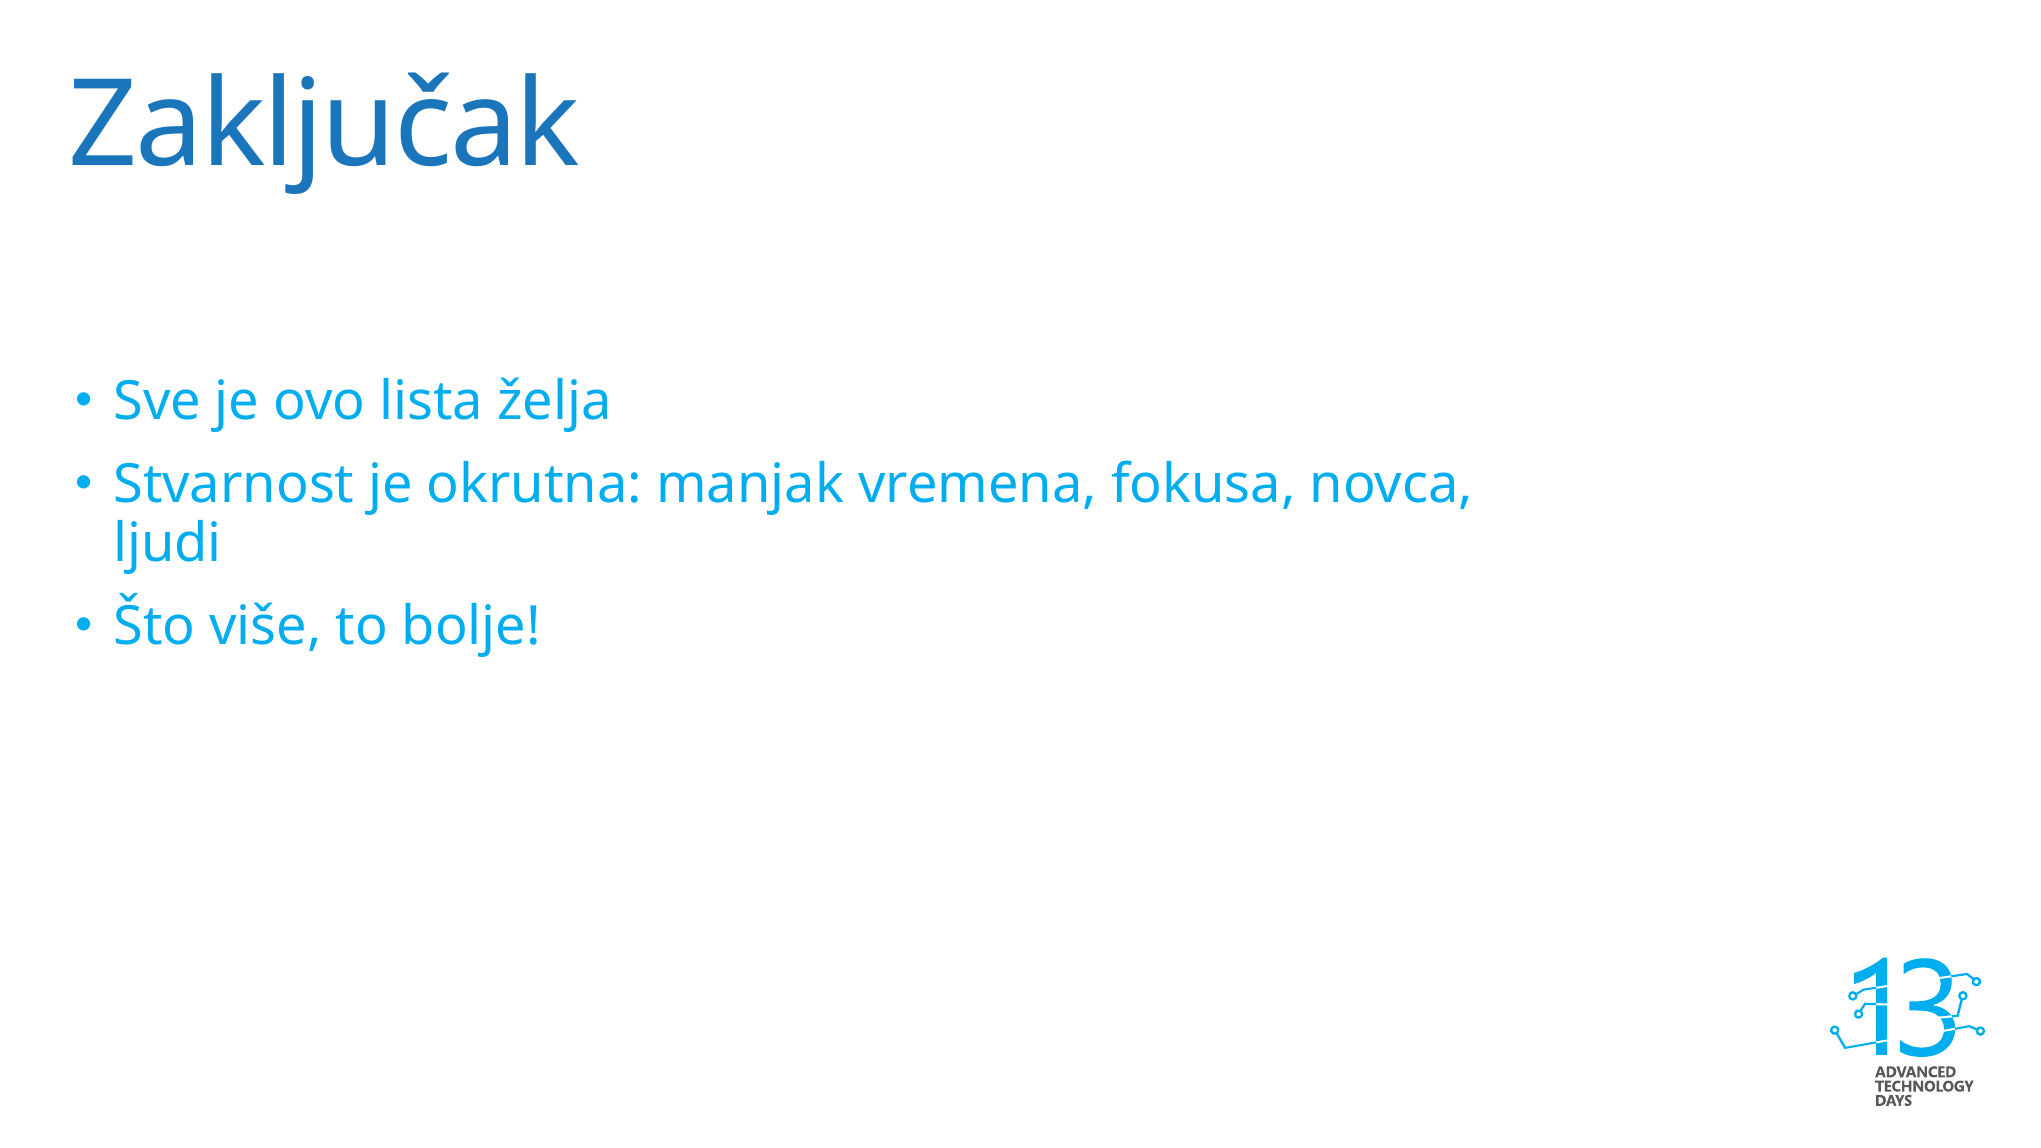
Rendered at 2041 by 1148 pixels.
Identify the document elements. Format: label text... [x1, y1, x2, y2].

title Zaključak [45, 43, 1546, 224]
list Sve je ovo lista želja Stvarnost je okrutna: manjak vremena, fokusa, novca, ljudi Što više, to bolje! [45, 348, 1546, 1019]
